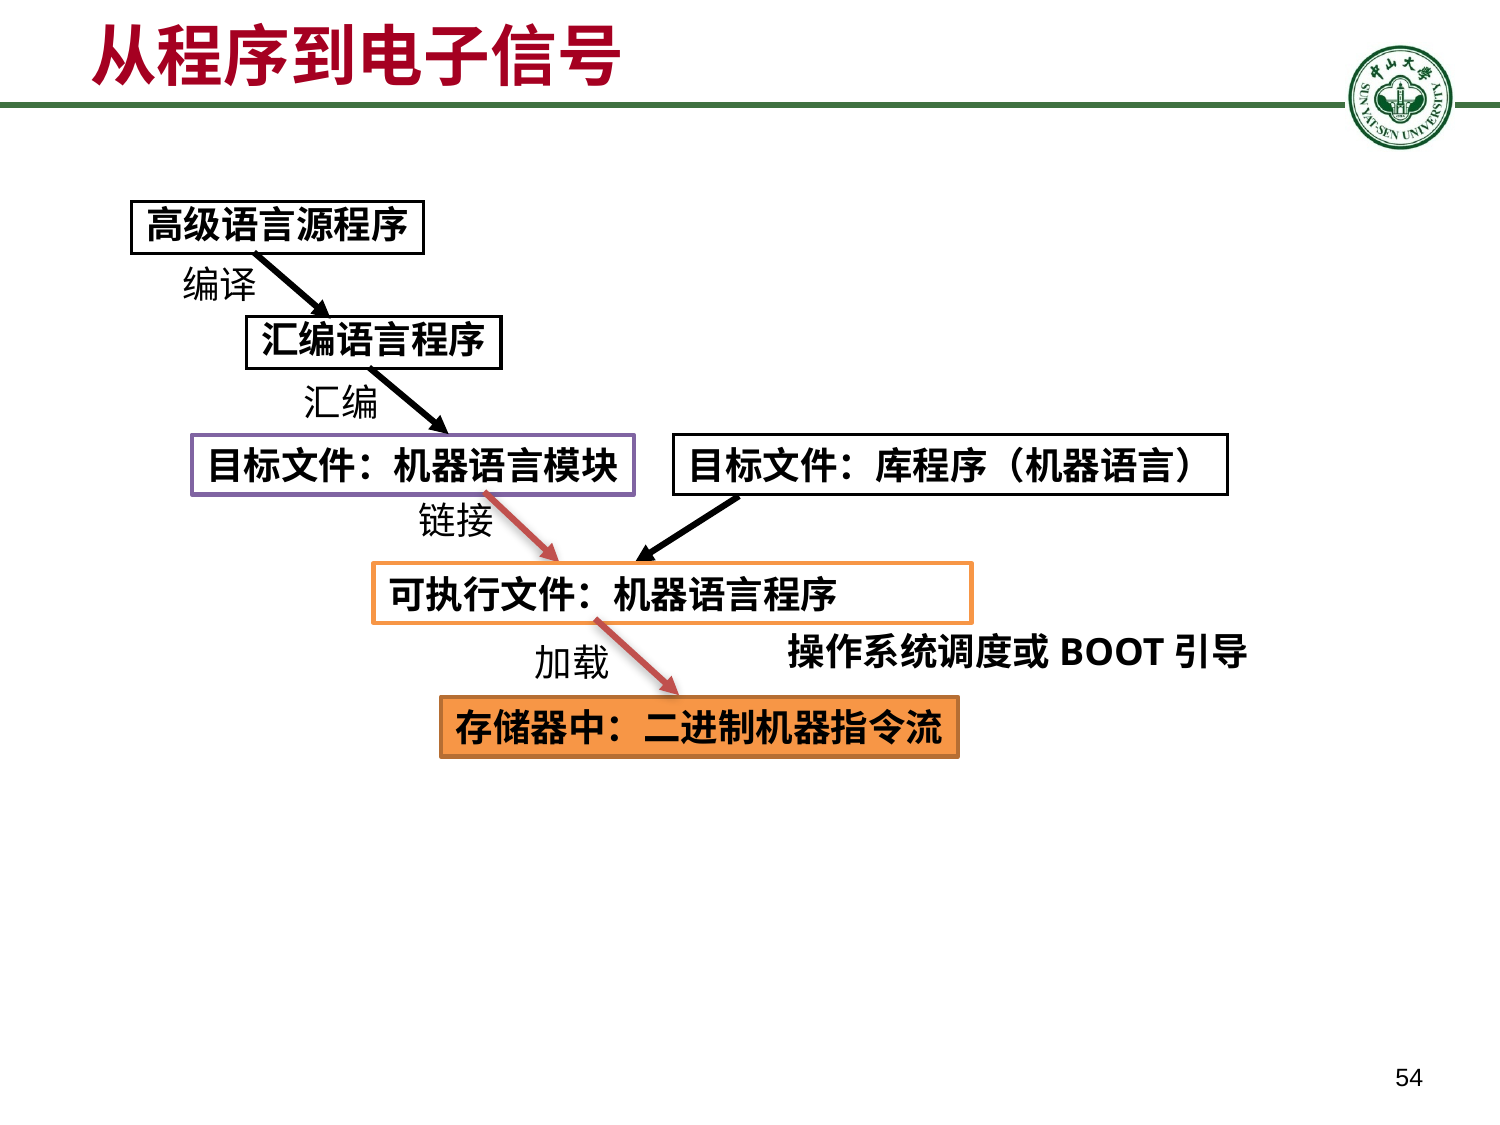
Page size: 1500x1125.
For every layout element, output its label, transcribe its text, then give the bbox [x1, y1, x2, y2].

text_box 高级语言源程序 [131, 201, 424, 254]
text_box 可执行文件：机器语言程序 [371, 561, 974, 625]
text_box 汇编语言程序 [246, 316, 501, 369]
text_box [625, 645, 680, 696]
title 从程序到电子信号 [75, 5, 930, 96]
text_box 目标文件：机器语言模块 [190, 433, 636, 497]
text_box 链接 [403, 490, 509, 550]
text_box 编译 [167, 253, 273, 314]
text_box 目标文件：库程序（机器语言） [673, 434, 1228, 495]
text_box [253, 252, 331, 319]
text_box 汇编 [288, 371, 394, 432]
text_box [509, 514, 559, 561]
text_box [635, 495, 740, 561]
picture [1345, 42, 1455, 152]
text_box 加载 [520, 631, 625, 692]
text_box 存储器中：二进制机器指令流 [439, 695, 960, 759]
text_box 操作系统调度或BOOT引导 [772, 620, 1264, 681]
text_box [368, 367, 449, 435]
